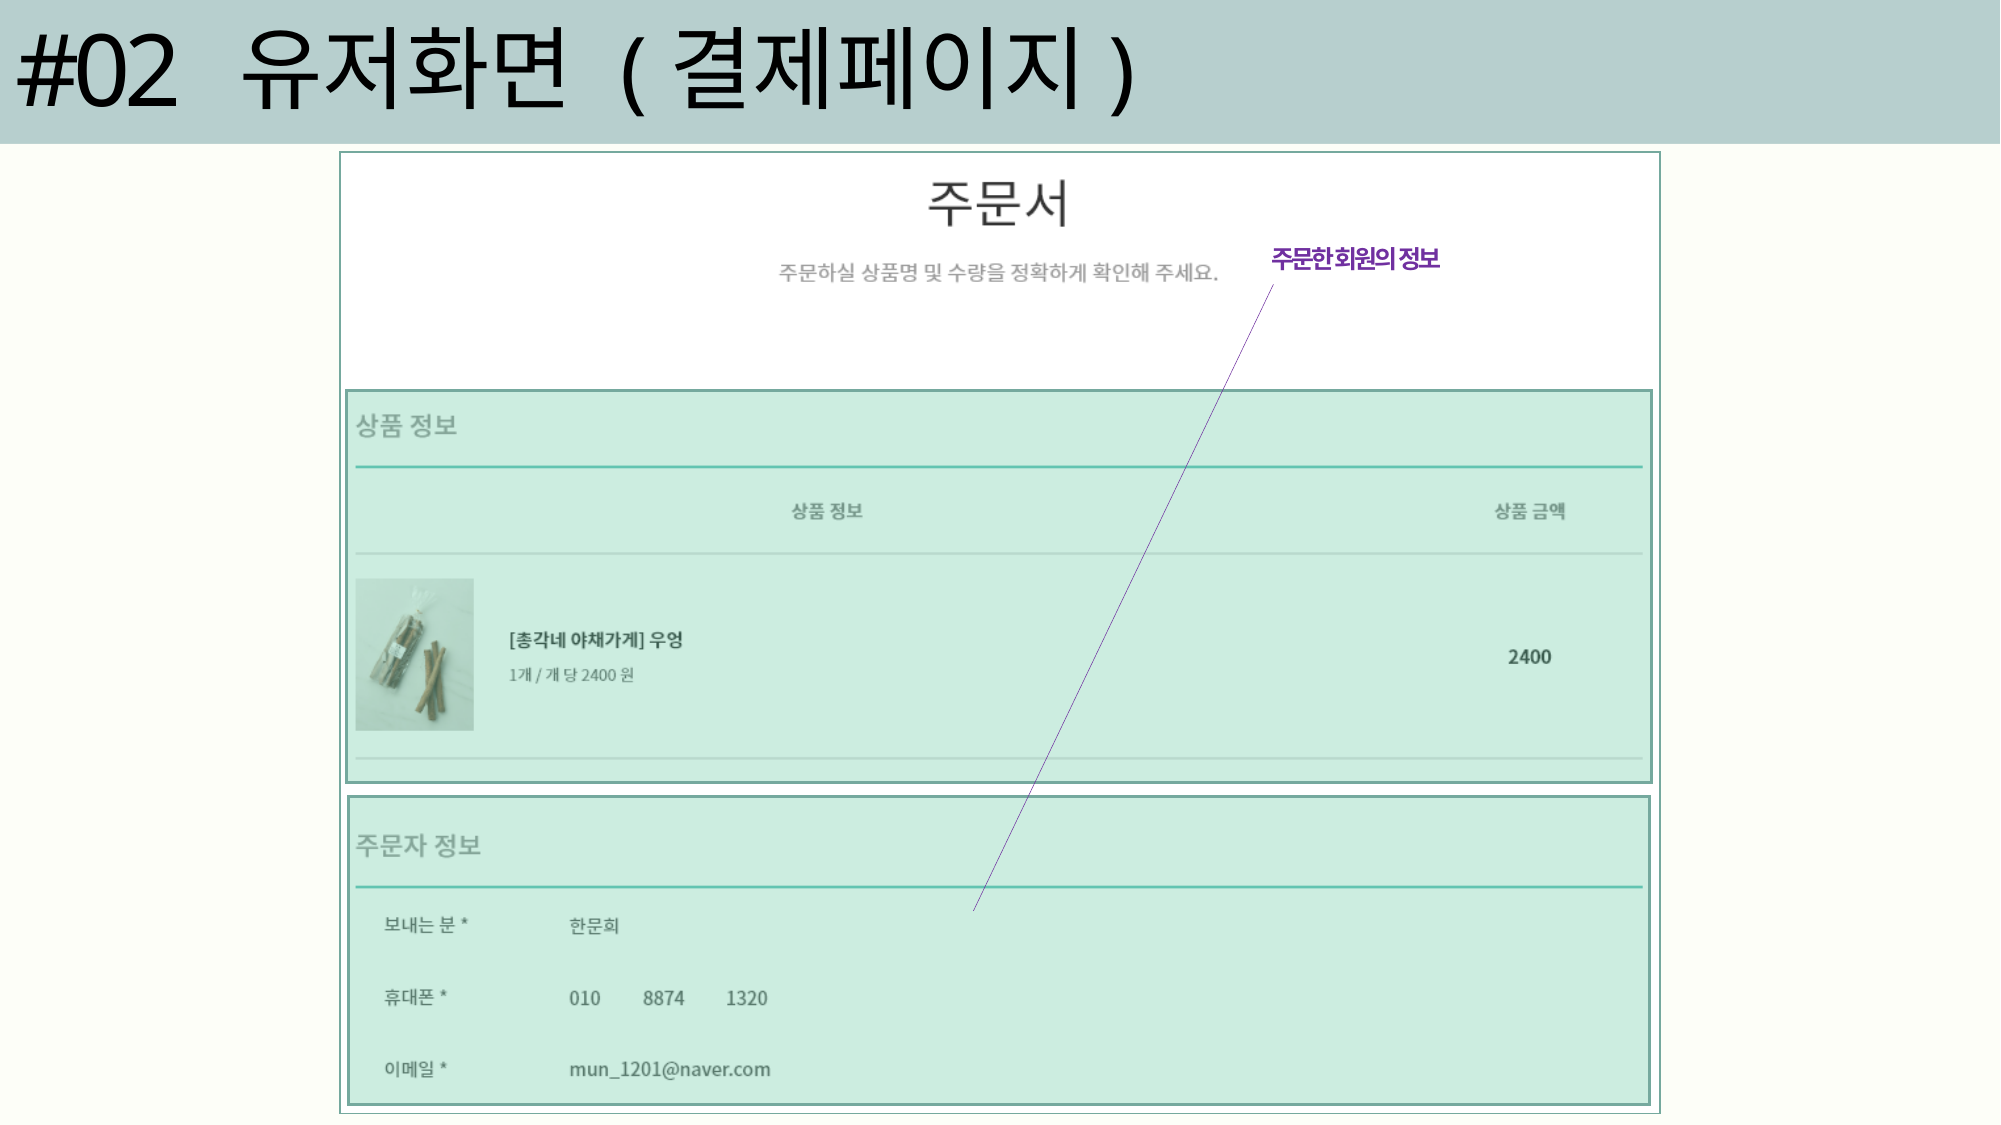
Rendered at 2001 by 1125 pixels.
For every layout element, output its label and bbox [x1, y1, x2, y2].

text_box [973, 284, 1274, 911]
picture [340, 152, 1660, 1113]
text_box [0, 0, 2000, 144]
text_box [0, 145, 2000, 1125]
